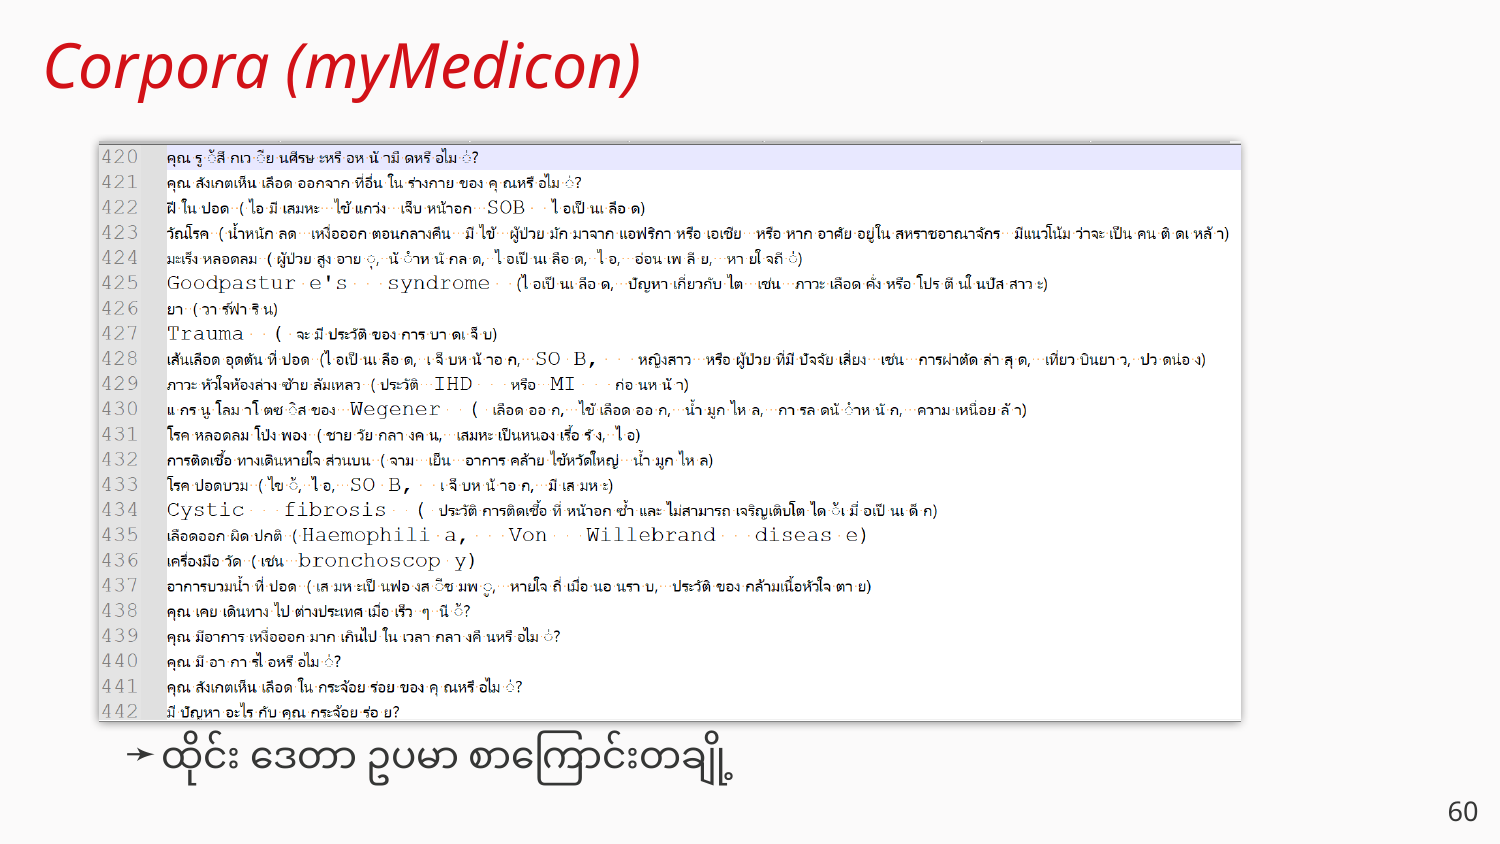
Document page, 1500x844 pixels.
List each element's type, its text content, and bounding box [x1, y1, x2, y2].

picture [99, 140, 1241, 722]
slide_number ‹#› [1403, 779, 1494, 844]
title Corpora (myMedicon) [41, 34, 986, 176]
list ထိုင်း ဒေတာ ဥပမာ စာကြောင်းတချို့ [108, 709, 1418, 790]
